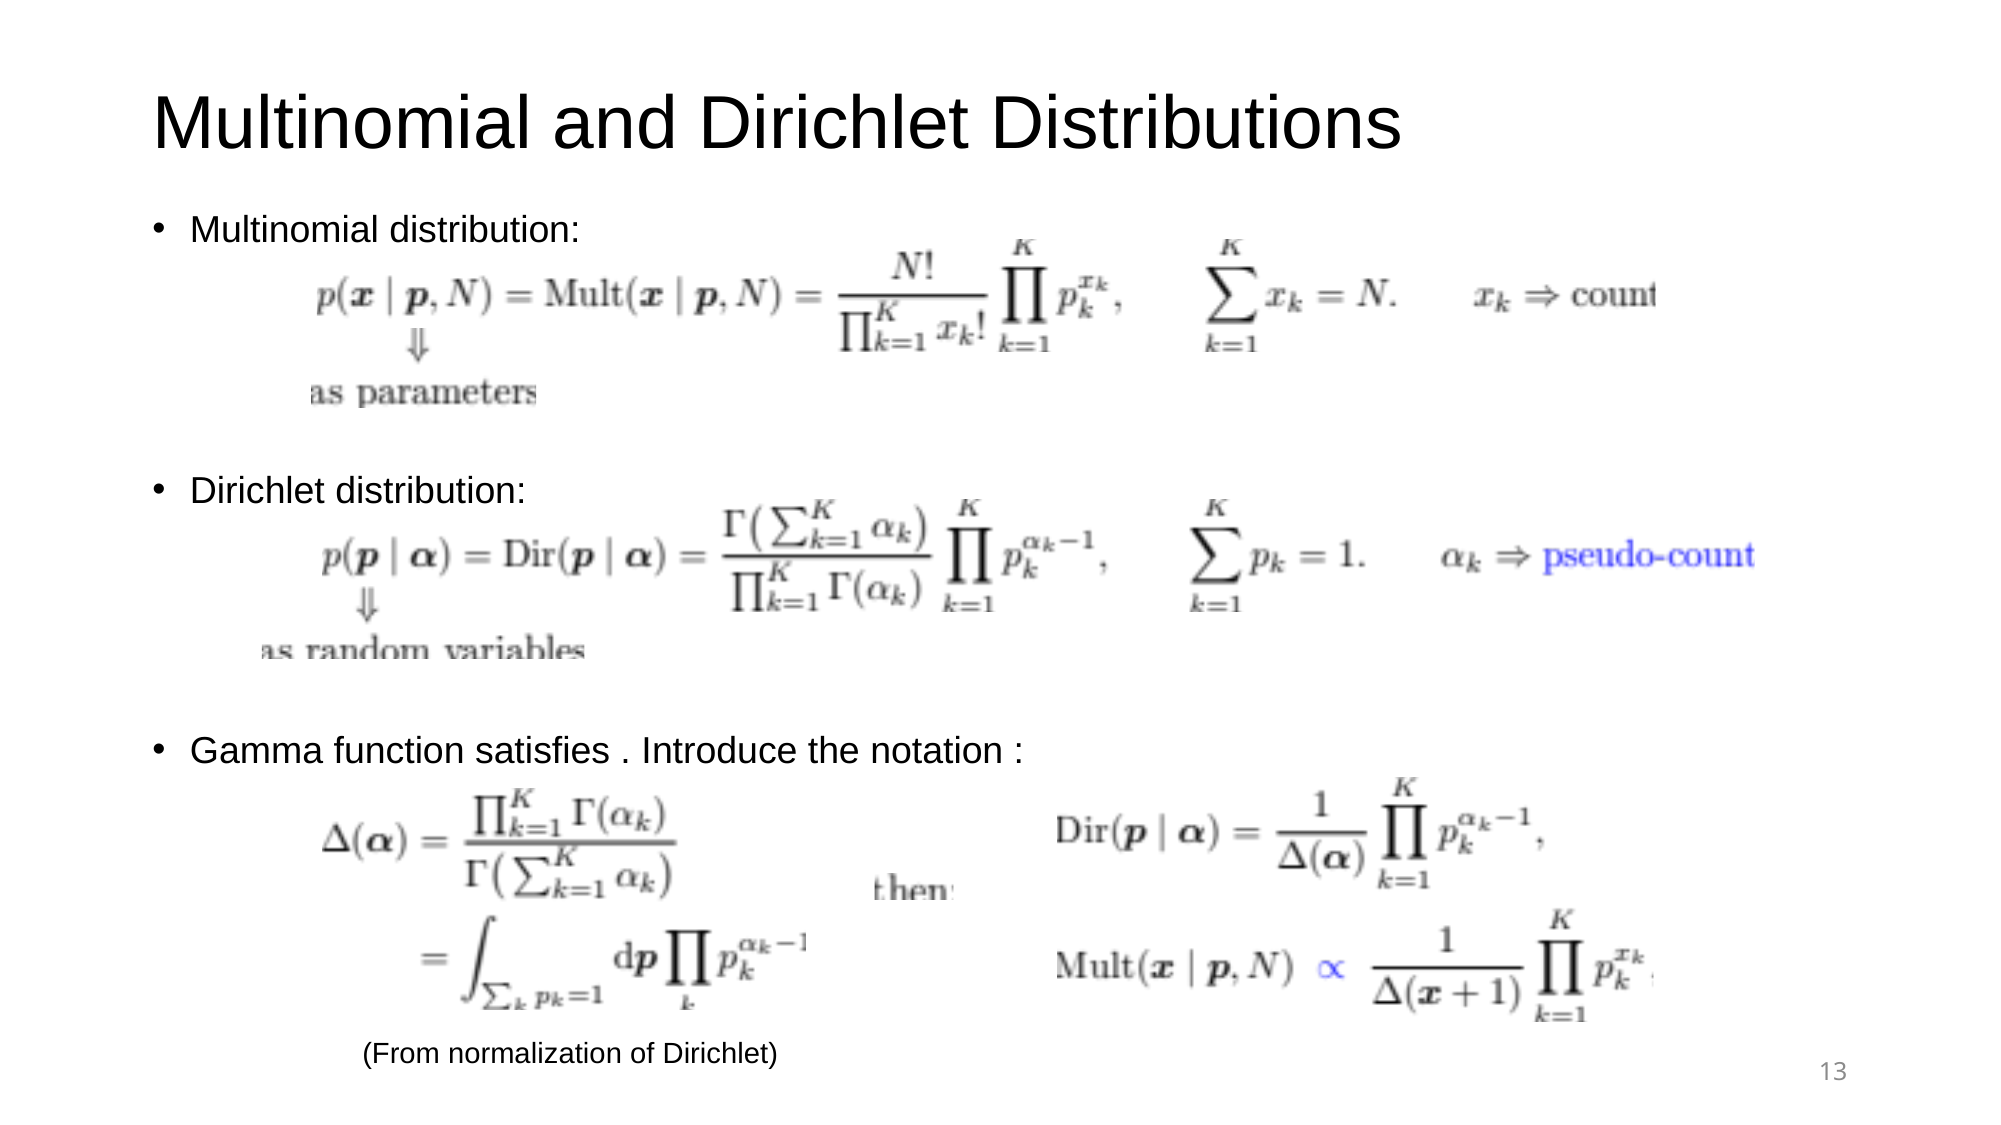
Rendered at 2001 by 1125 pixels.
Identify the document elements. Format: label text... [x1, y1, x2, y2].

text_box (From normalization of Dirichlet) [347, 1019, 851, 1079]
title Multinomial and Dirichlet Distributions [137, 59, 1863, 189]
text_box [261, 499, 1755, 659]
picture [1057, 777, 1654, 1022]
picture [874, 873, 954, 900]
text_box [311, 239, 1656, 408]
picture [322, 788, 806, 1010]
slide_number 13 [1412, 1042, 1863, 1103]
